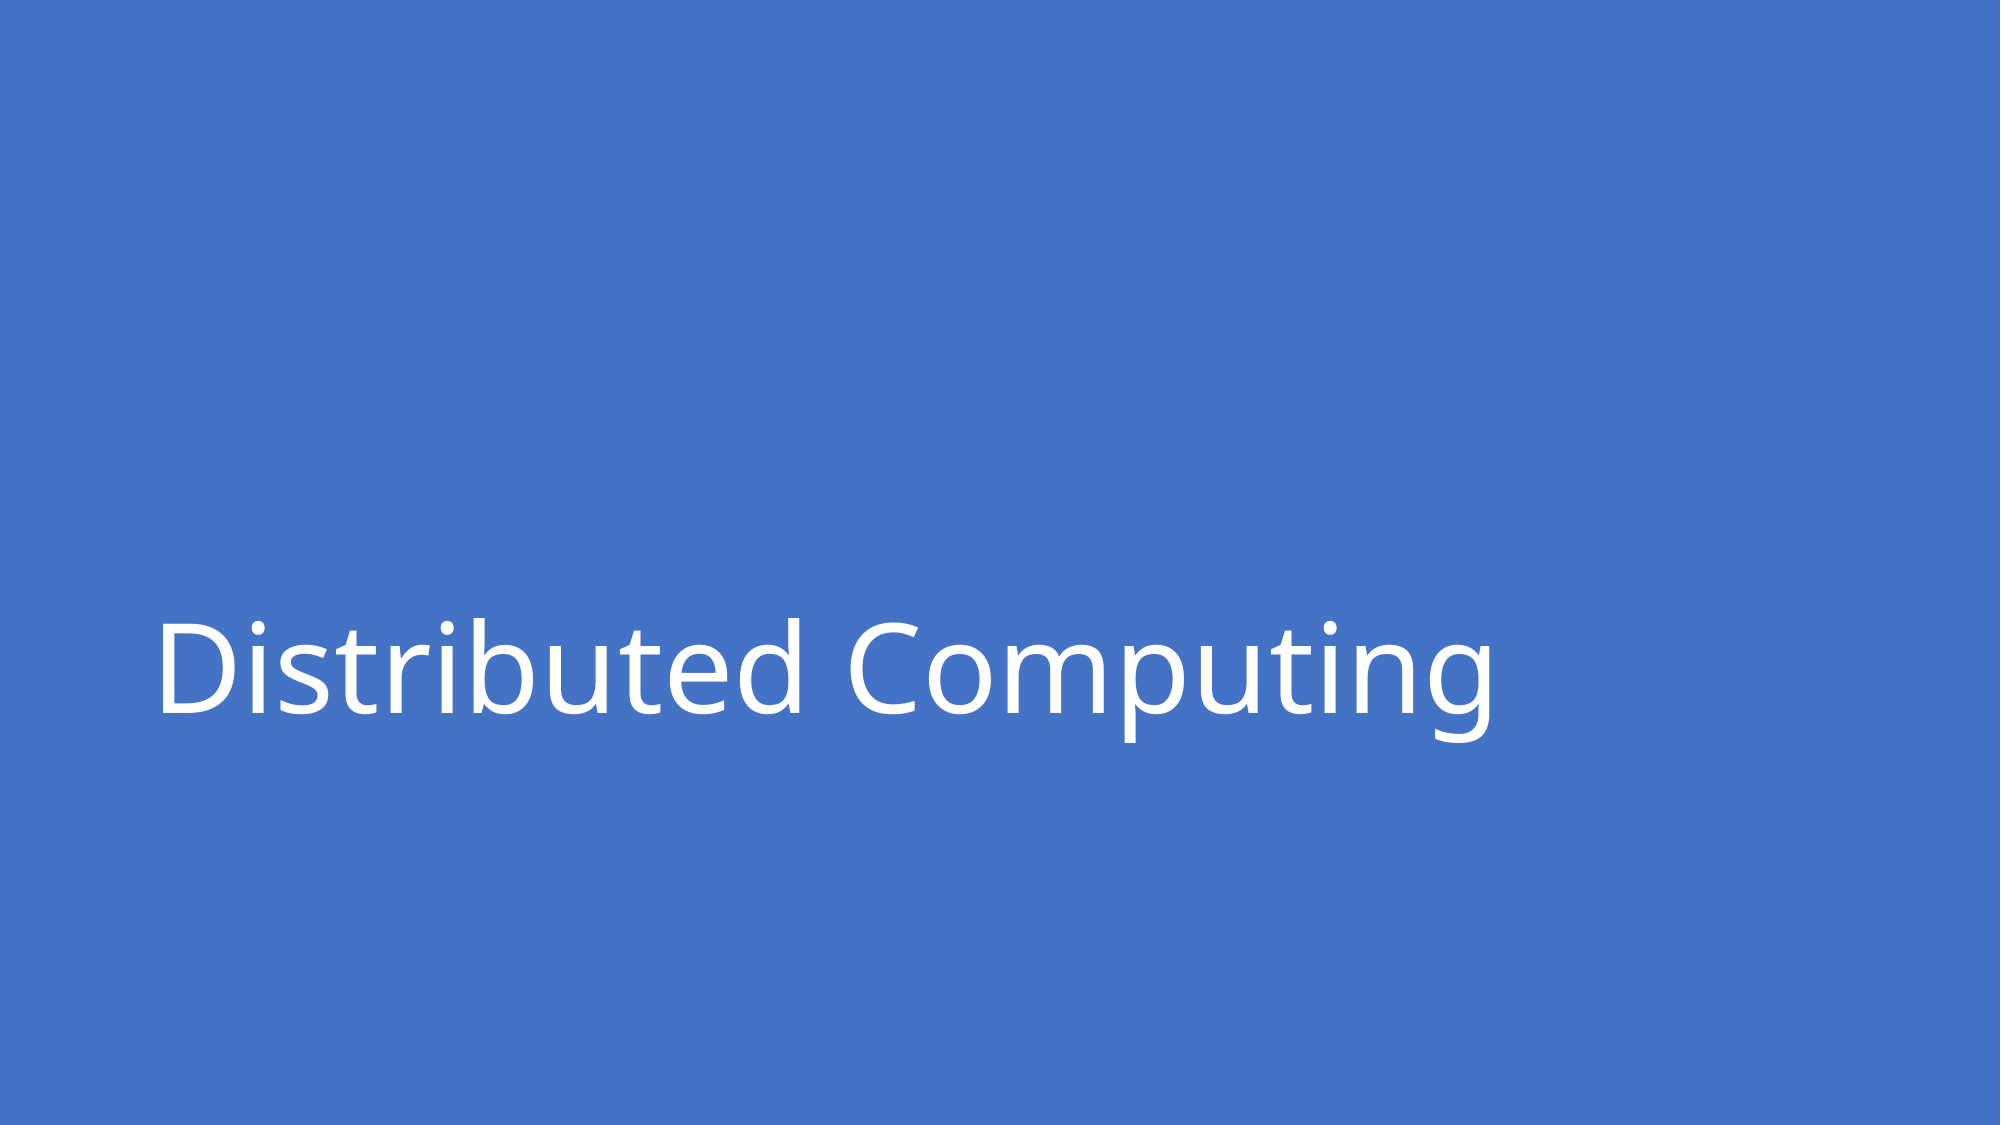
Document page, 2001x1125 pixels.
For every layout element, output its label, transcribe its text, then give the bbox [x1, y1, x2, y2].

title Distributed Computing [136, 280, 1862, 749]
